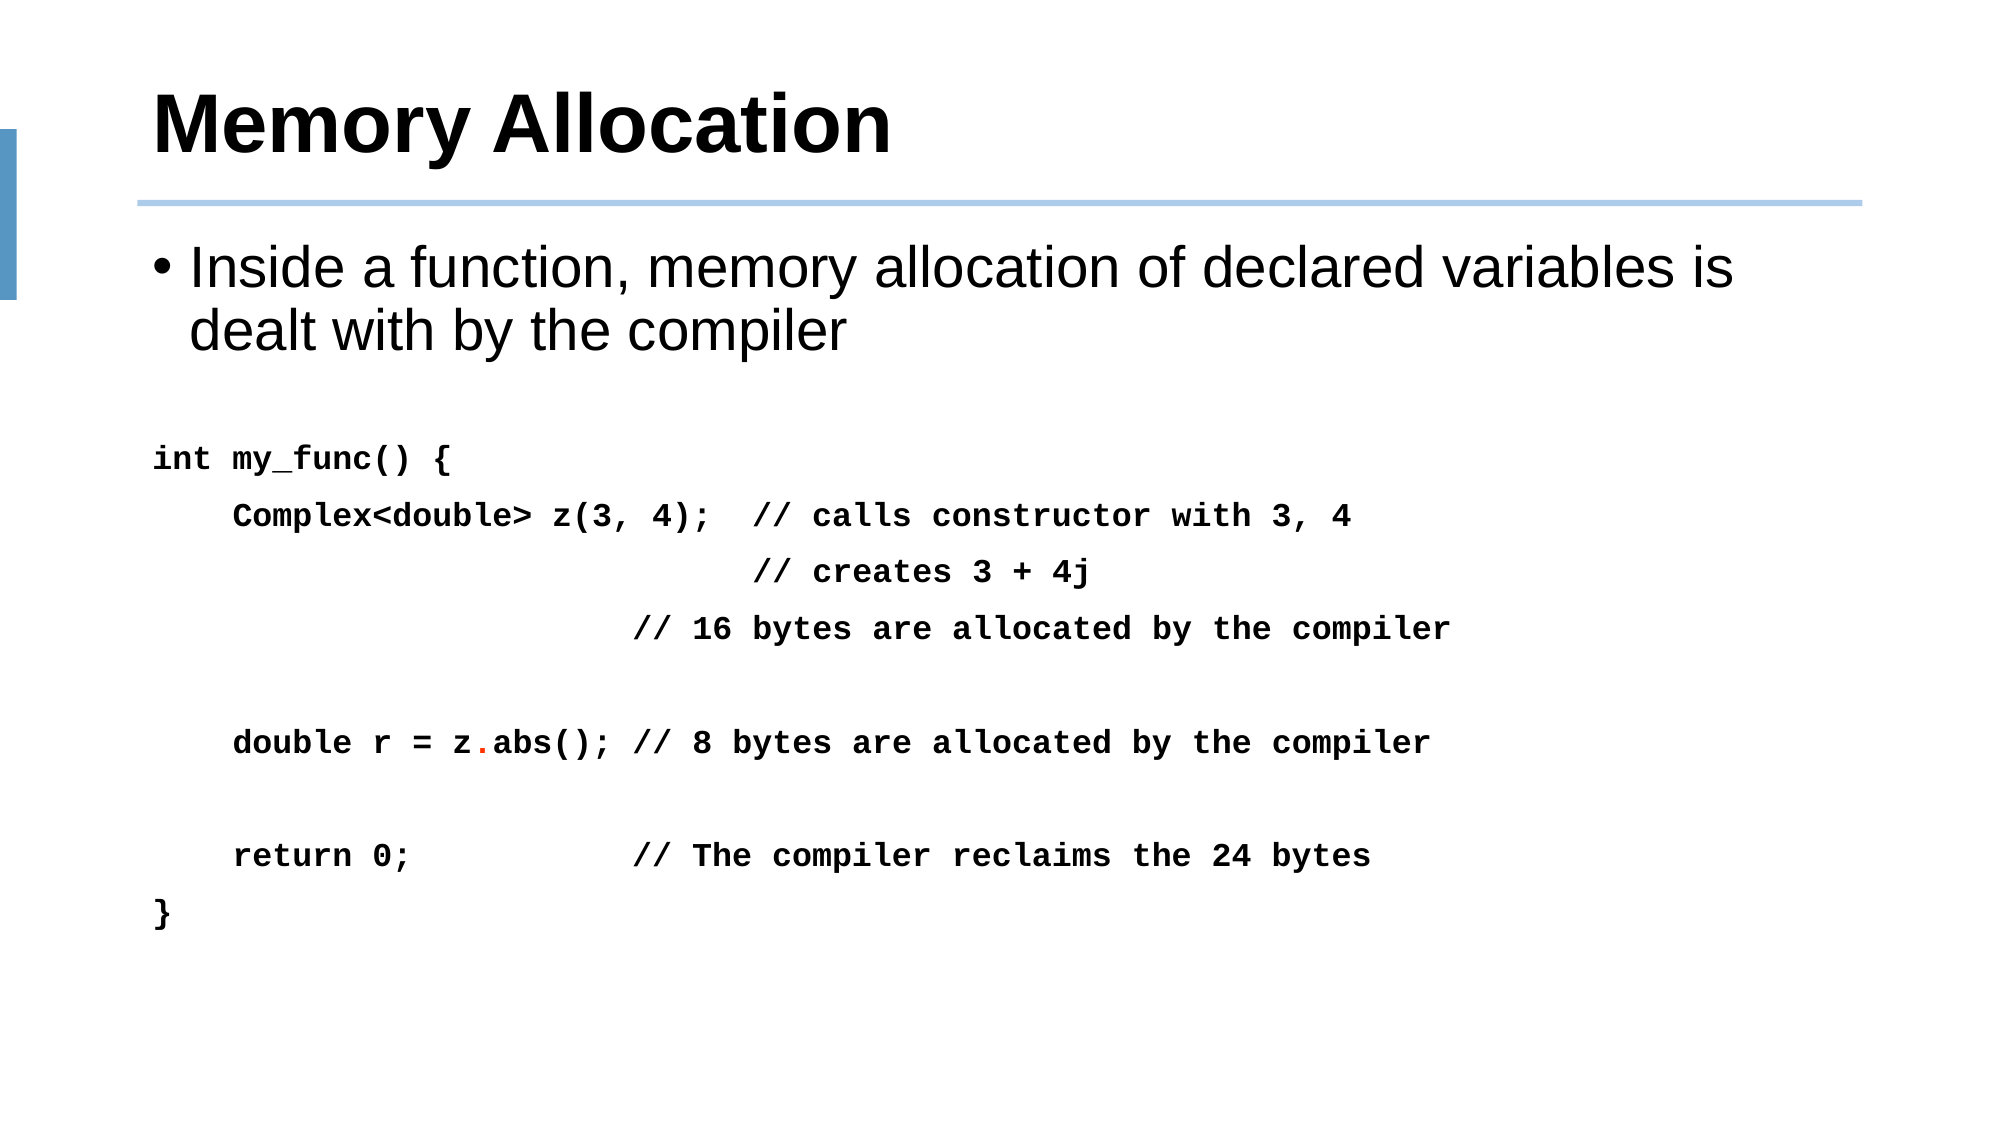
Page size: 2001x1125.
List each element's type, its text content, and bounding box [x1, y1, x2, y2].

list Inside a function, memory allocation of declared variables is dealt with by the compiler int my_func() { Complex<double> z(3, 4); // calls constructor with 3, 4 // creates 3 + 4j // 16 bytes are allocated by the compiler double r = z.abs(); // 8 bytes are allocated by the compiler return 0; // The compiler reclaims the 24 bytes } [137, 229, 1863, 1014]
title Memory Allocation [137, 42, 1863, 208]
